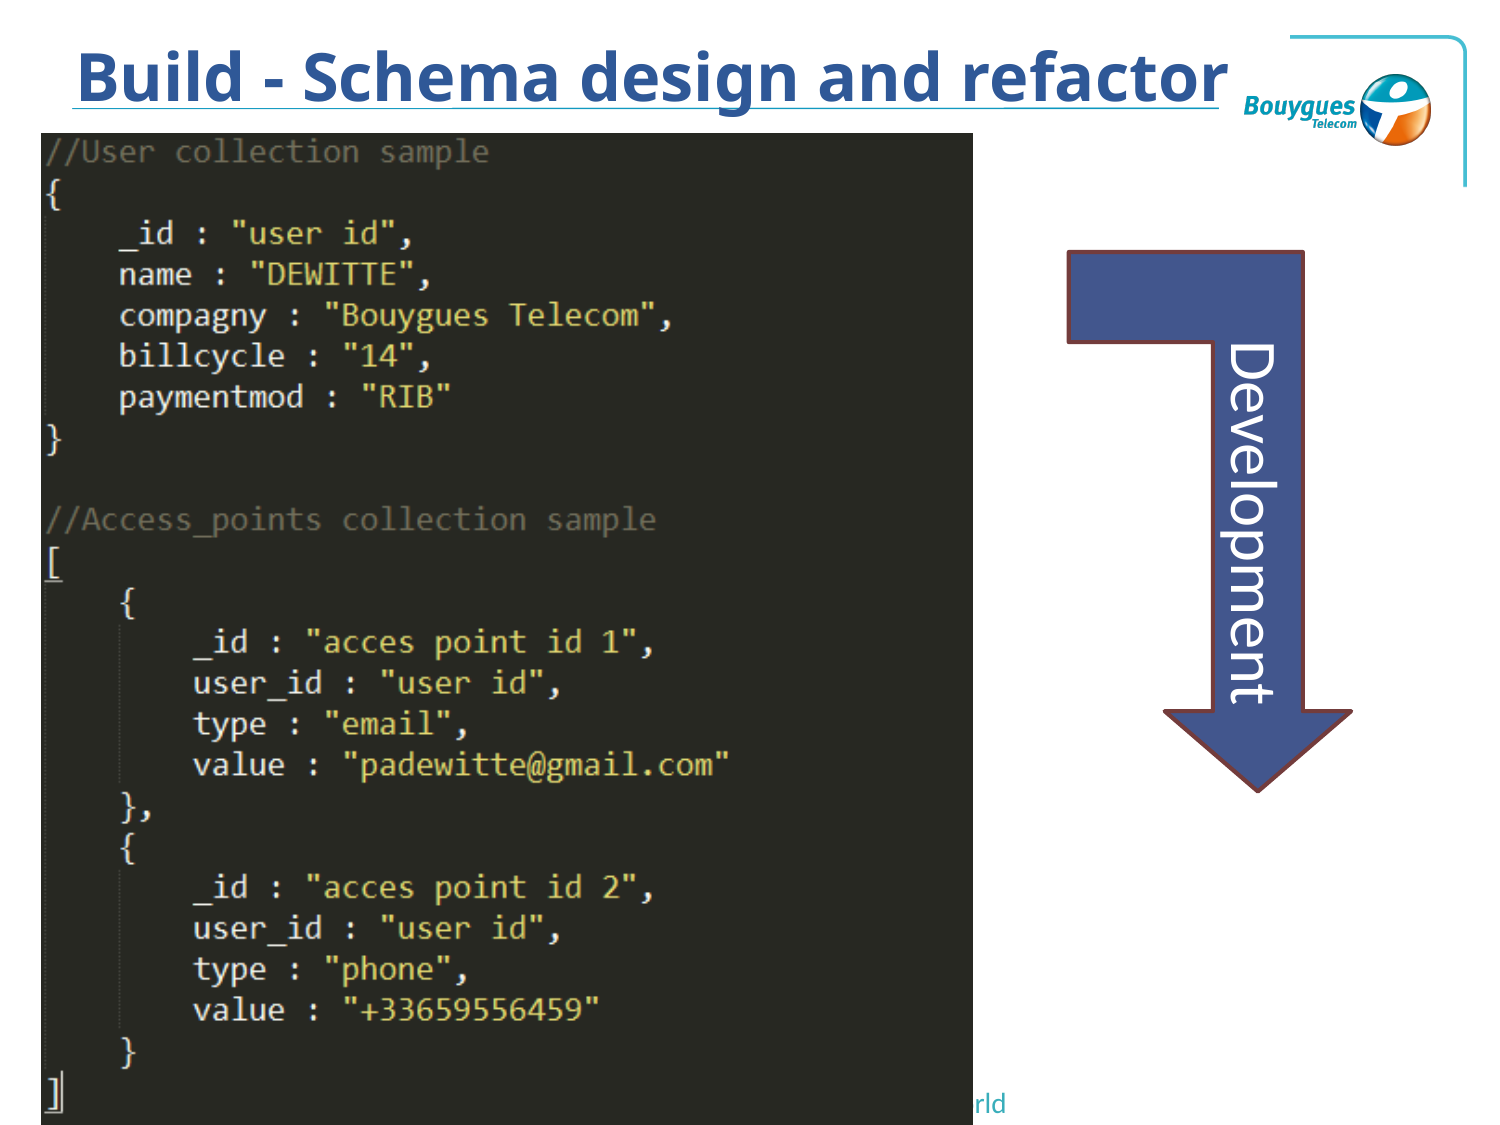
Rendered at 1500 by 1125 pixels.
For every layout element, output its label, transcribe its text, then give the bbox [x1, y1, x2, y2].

picture [0, 0, 1500, 1125]
text_box [1066, 249, 1354, 794]
title Build - Schema design and refactor [75, 34, 1238, 196]
text_box Development [1211, 220, 1306, 721]
